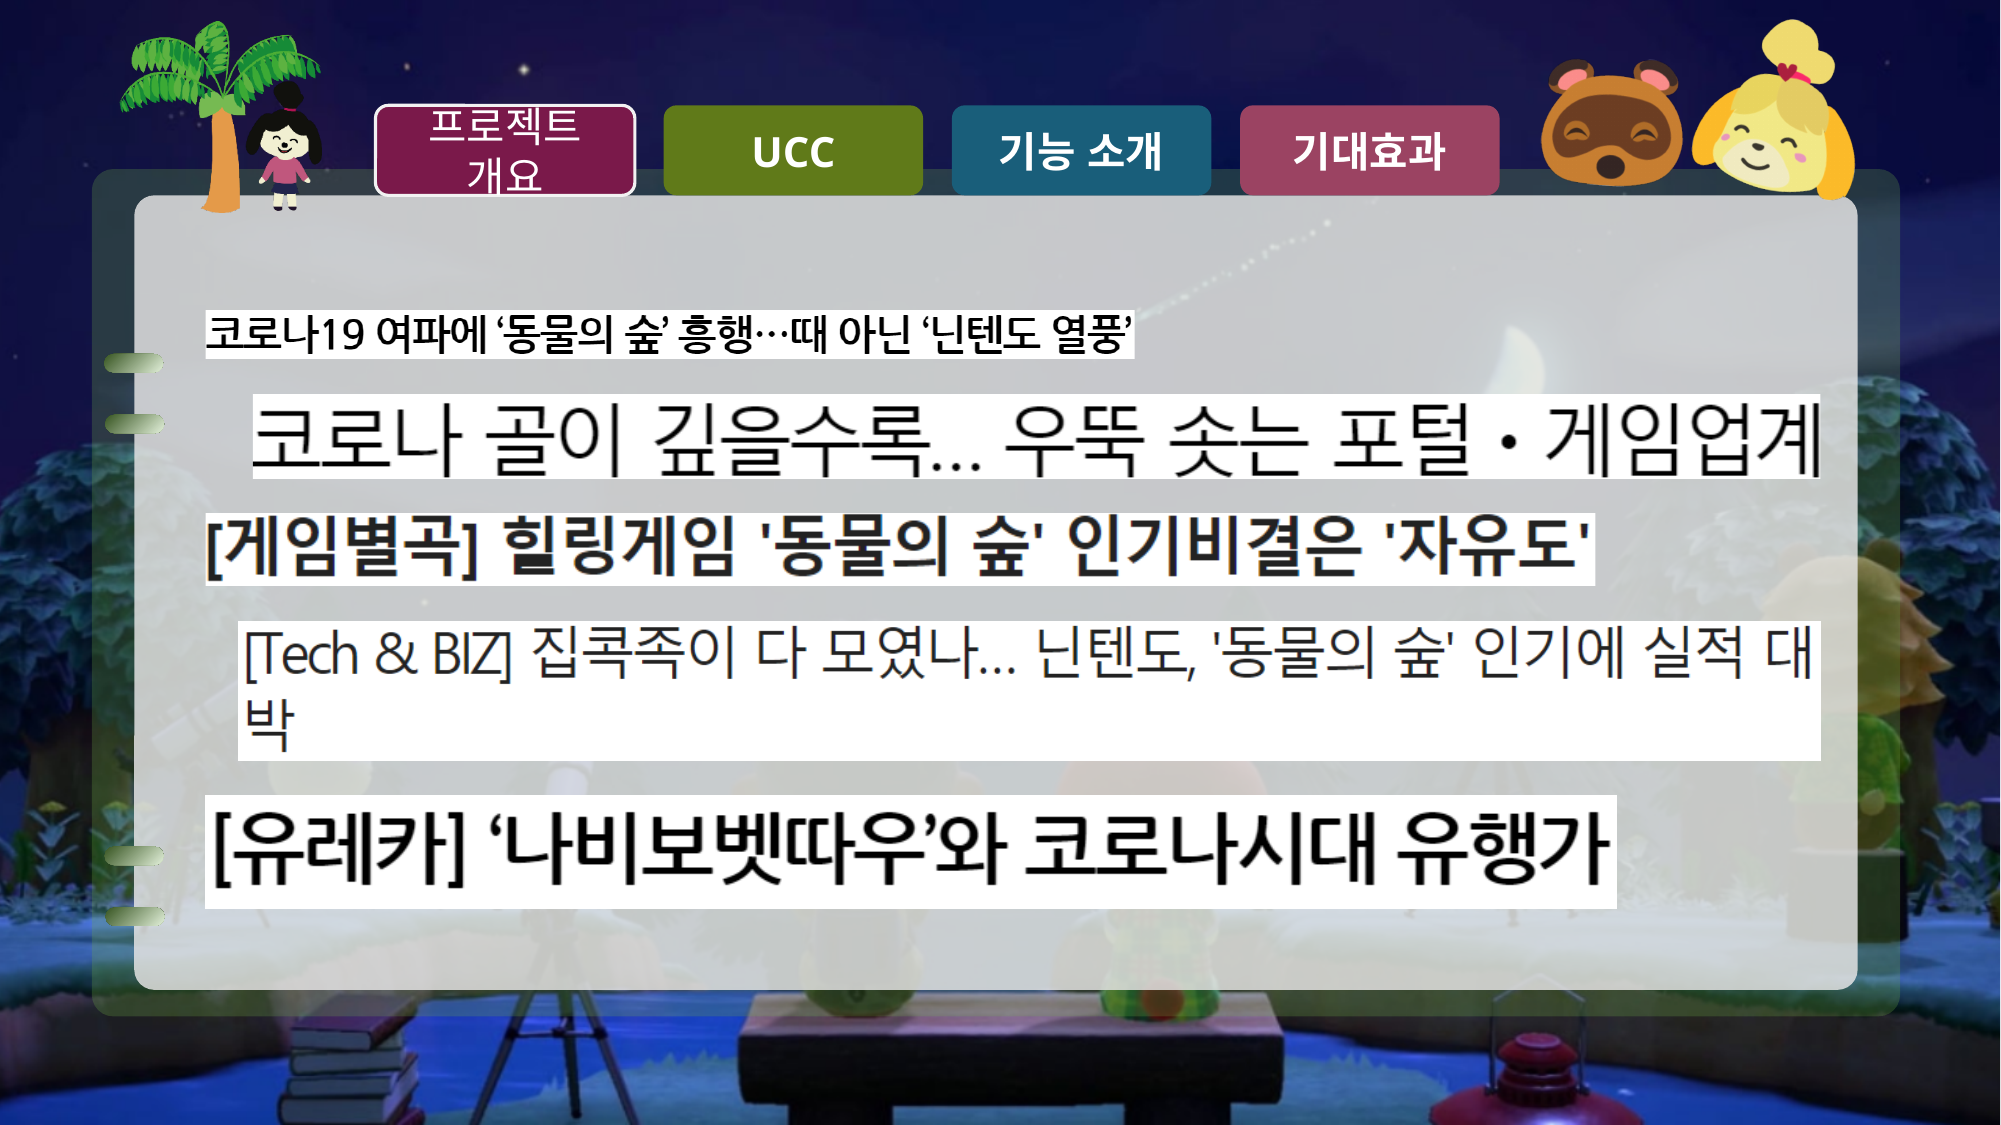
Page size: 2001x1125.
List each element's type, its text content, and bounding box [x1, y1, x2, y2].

text_box 기대효과 [1239, 104, 1501, 197]
text_box [133, 194, 1859, 991]
text_box 기능 소개 [950, 104, 1213, 197]
text_box UCC [662, 104, 925, 197]
text_box 프로젝트 개요 [374, 104, 636, 197]
picture [0, 0, 2001, 1125]
text_box [90, 167, 1902, 1018]
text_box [104, 353, 165, 926]
